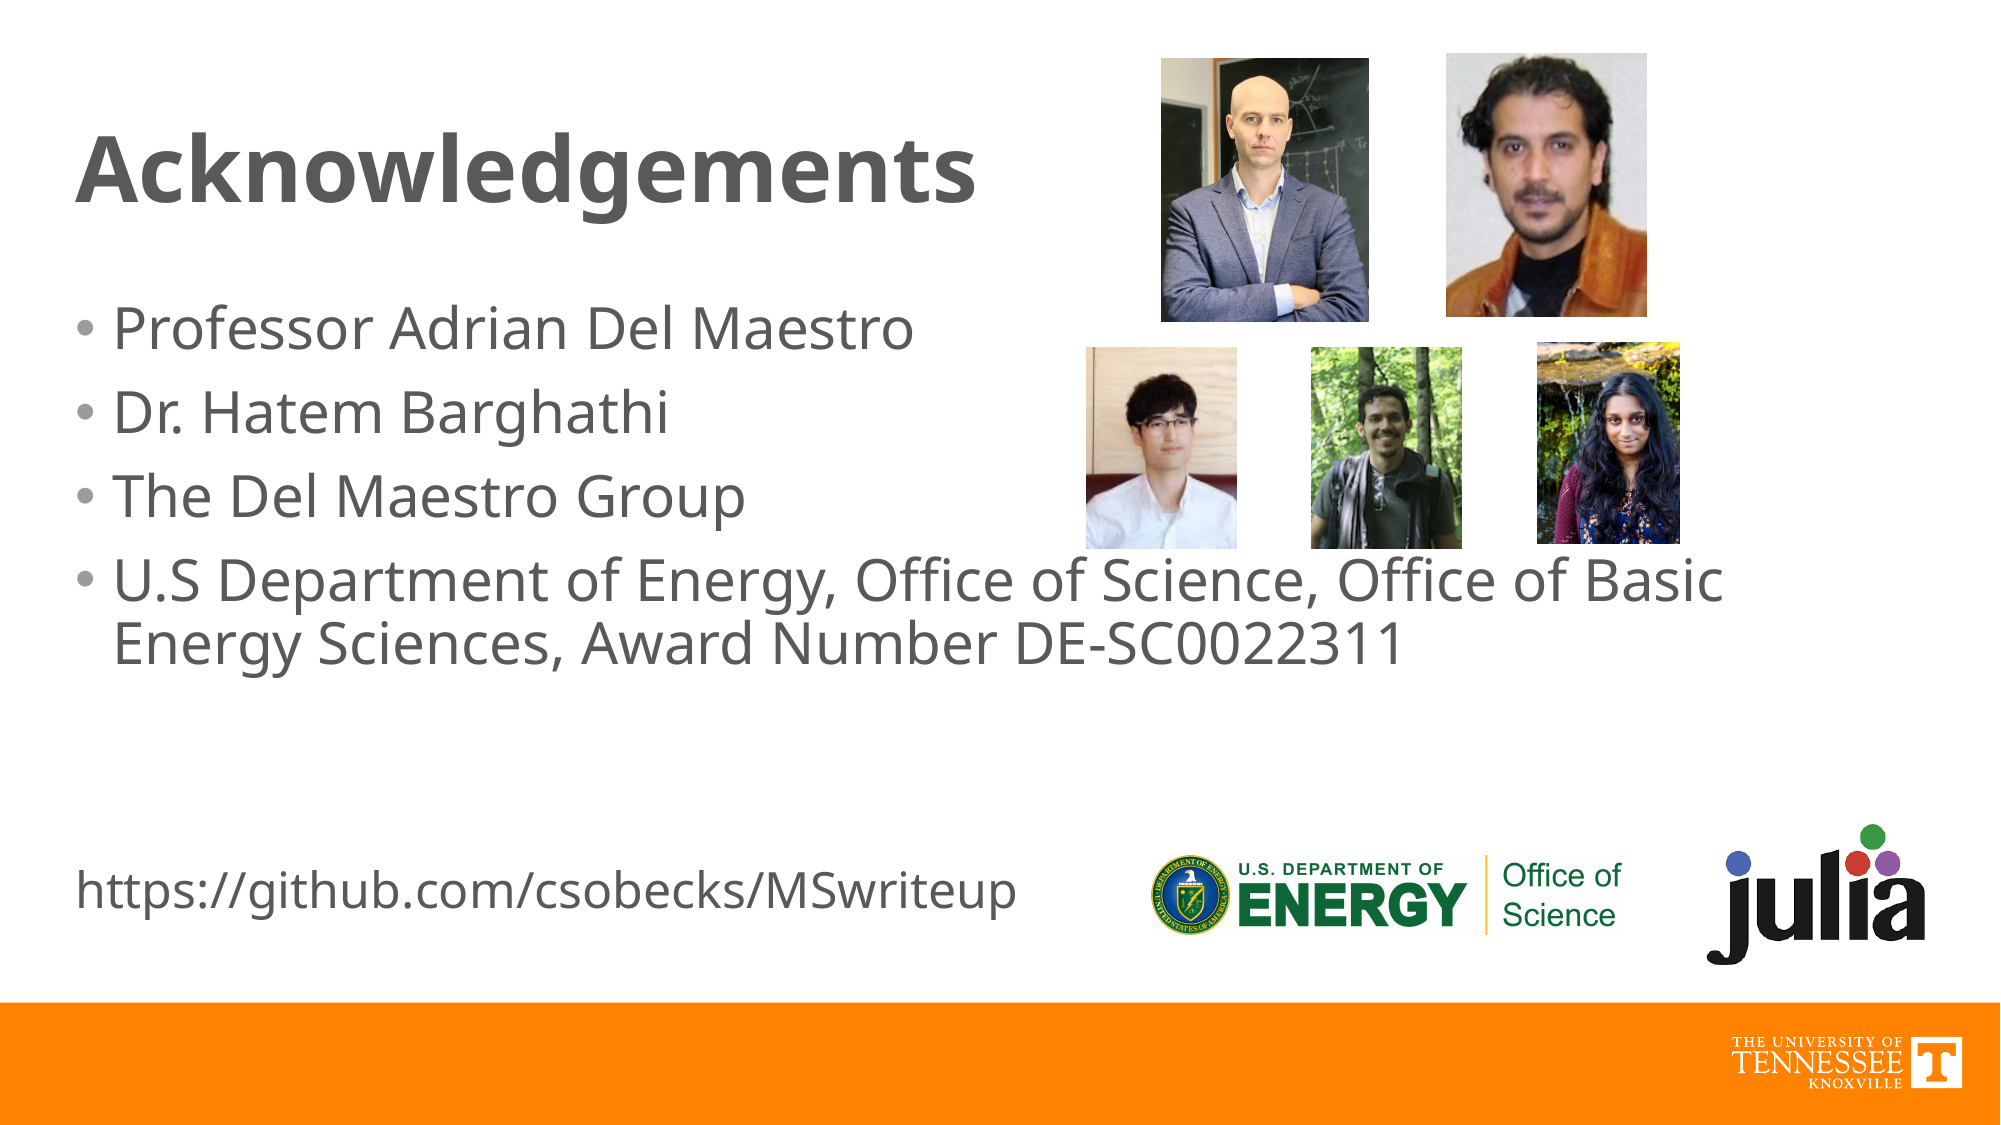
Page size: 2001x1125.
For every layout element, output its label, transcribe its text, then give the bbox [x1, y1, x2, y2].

picture [1706, 824, 1925, 966]
picture [1446, 53, 1647, 317]
picture [1311, 347, 1462, 549]
list Professor Adrian Del Maestro Dr. Hatem Barghathi The Del Maestro Group U.S Department of Energy, Office of Science, Office of Basic Energy Sciences, Award Number DE-SC0022311 https://github.com/csobecks/MSwriteup [75, 299, 1925, 966]
title Acknowledgements [75, 37, 1925, 222]
picture [1086, 347, 1237, 549]
picture [1151, 855, 1622, 935]
picture [1537, 342, 1680, 544]
picture [1161, 58, 1369, 322]
